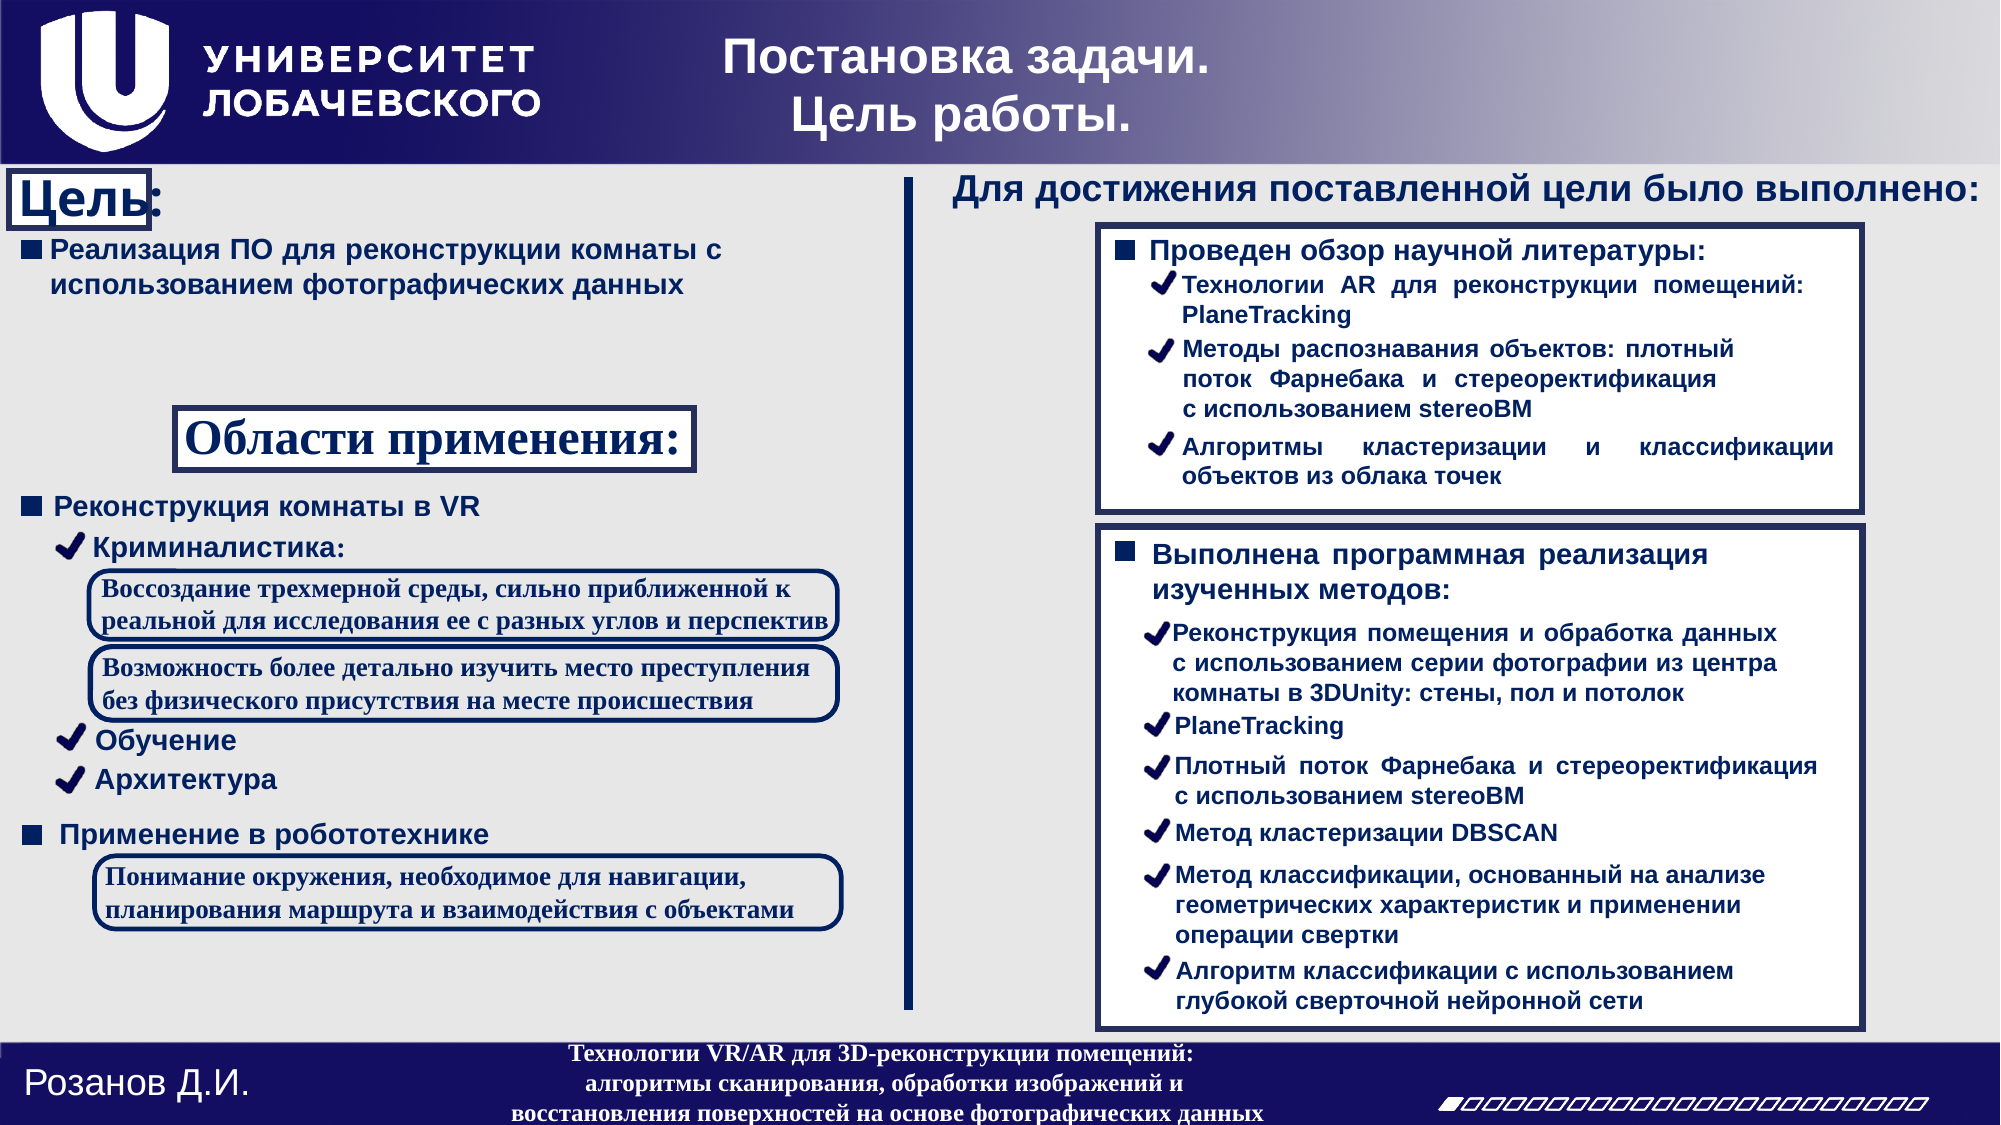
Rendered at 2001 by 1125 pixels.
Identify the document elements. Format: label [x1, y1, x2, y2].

picture [1140, 859, 1178, 896]
picture [1438, 1096, 1931, 1111]
picture [1147, 266, 1184, 303]
picture [7, 0, 574, 185]
picture [1144, 427, 1182, 464]
picture [51, 761, 94, 803]
picture [1140, 951, 1178, 988]
picture [1140, 707, 1178, 745]
picture [1140, 617, 1178, 654]
text_box [0, 0, 2000, 1125]
picture [52, 718, 95, 760]
picture [1140, 750, 1178, 788]
picture [1144, 334, 1182, 371]
picture [51, 527, 94, 569]
picture [1140, 814, 1178, 851]
